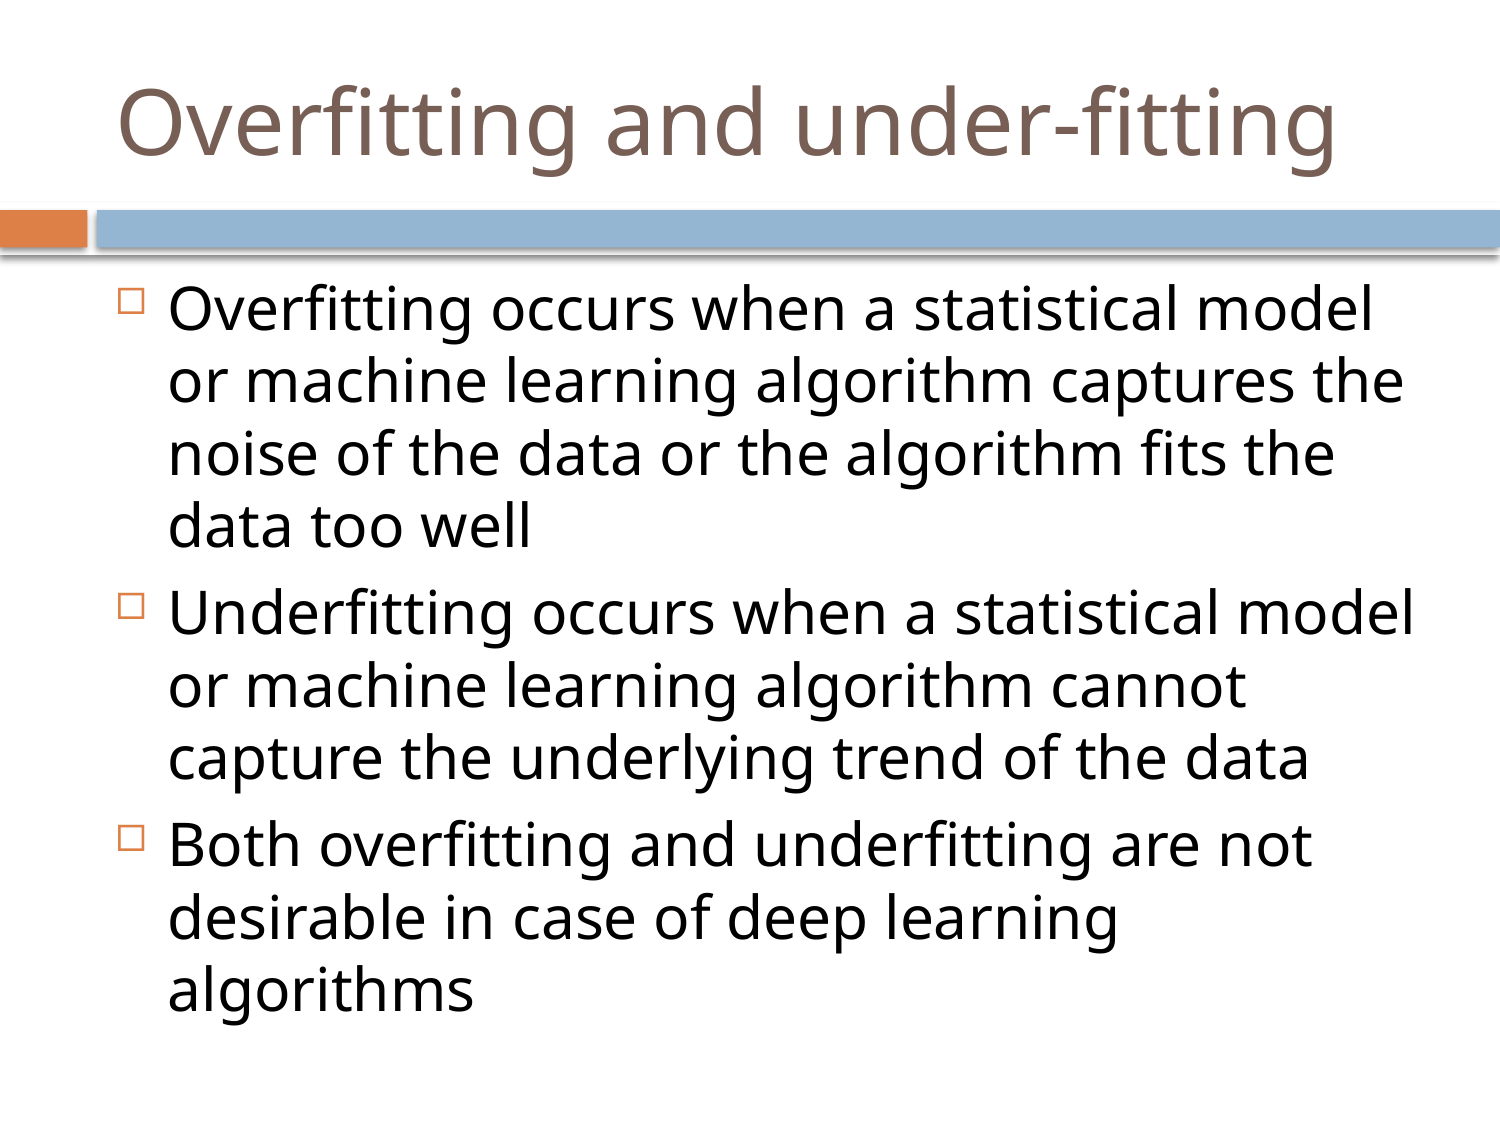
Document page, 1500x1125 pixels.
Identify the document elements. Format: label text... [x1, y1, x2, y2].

list Overfitting occurs when a statistical model or machine learning algorithm captures the noise of the data or the algorithm fits the data too well Underfitting occurs when a statistical model or machine learning algorithm cannot capture the underlying trend of the data Both overfitting and underfitting are not desirable in case of deep learning algorithms [100, 262, 1438, 1000]
title Overfitting and under-fitting [100, 37, 1438, 200]
